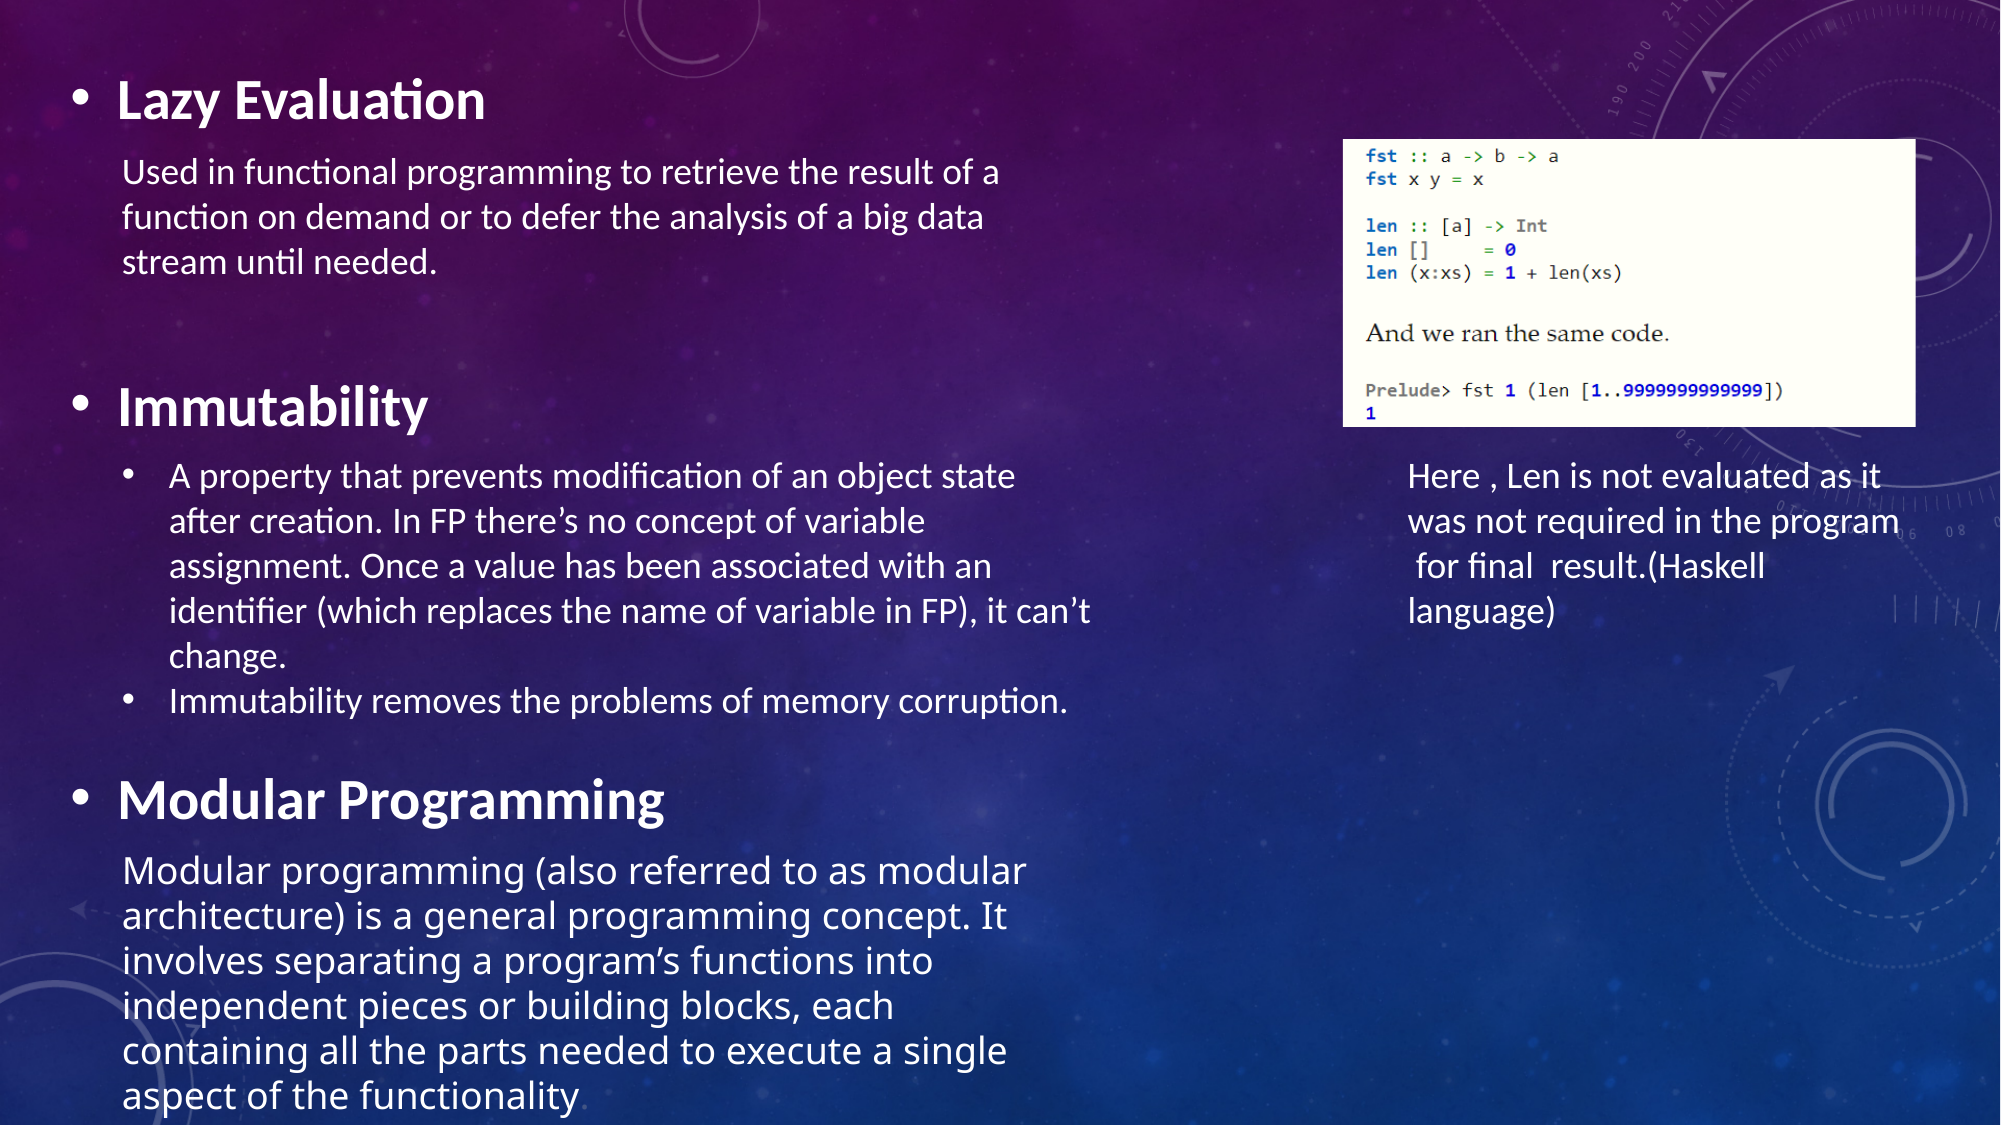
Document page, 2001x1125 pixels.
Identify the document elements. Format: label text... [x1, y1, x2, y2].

text_box A property that prevents modification of an object state after creation. In FP there’s no concept of variable assignment. Once a value has been associated with an identifier (which replaces the name of variable in FP), it can’t change. Immutability removes the problems of memory corruption. [107, 443, 1108, 729]
text_box Here , Len is not evaluated as it was not required in the program for final result.(Haskell language) [1392, 443, 1916, 638]
text_box Lazy Evaluation [55, 53, 1056, 139]
picture [0, 0, 2001, 1125]
text_box Modular Programming [55, 753, 1056, 839]
text_box Immutability [55, 360, 1056, 445]
text_box Used in functional programming to retrieve the result of a function on demand or to defer the analysis of a big data stream until needed. [107, 139, 1108, 290]
text_box Modular programming (also referred to as modular architecture) is a general programming concept. It involves separating a program’s functions into independent pieces or building blocks, each containing all the parts needed to execute a single aspect of the functionality. [107, 839, 1108, 1125]
